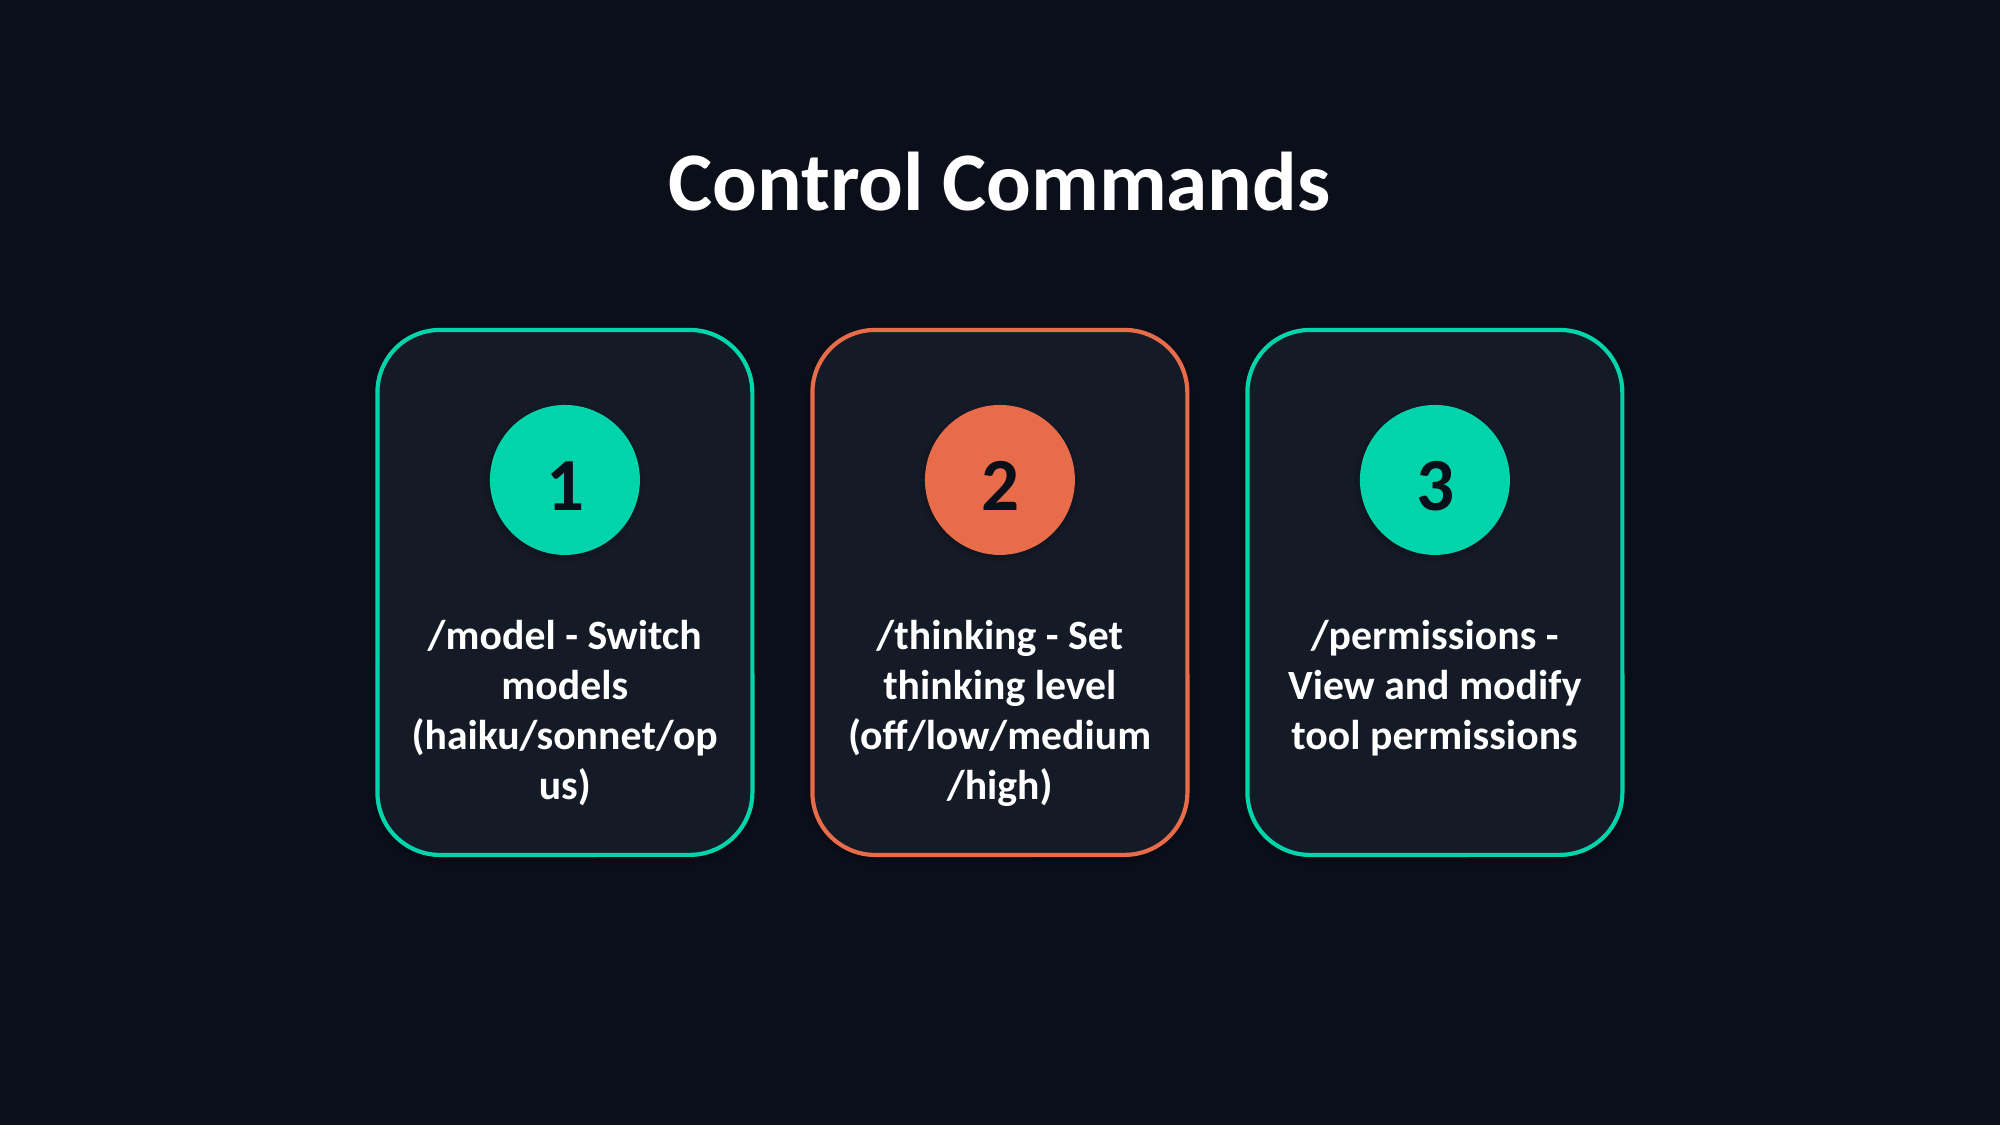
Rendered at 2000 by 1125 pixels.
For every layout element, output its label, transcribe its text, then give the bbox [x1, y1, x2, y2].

text_box [924, 404, 1076, 556]
text_box [1246, 329, 1624, 856]
text_box [376, 329, 754, 856]
text_box /permissions - View and modify tool permissions [1262, 599, 1608, 825]
text_box 1 [531, 427, 599, 533]
text_box /model - Switch models (haiku/sonnet/opus) [392, 599, 738, 825]
text_box [811, 329, 1189, 856]
text_box Control Commands [654, 120, 1346, 235]
text_box /thinking - Set thinking level (off/low/medium/high) [827, 599, 1173, 825]
text_box 3 [1401, 427, 1469, 533]
text_box 2 [966, 427, 1034, 533]
text_box [1359, 404, 1511, 556]
text_box [489, 404, 641, 556]
